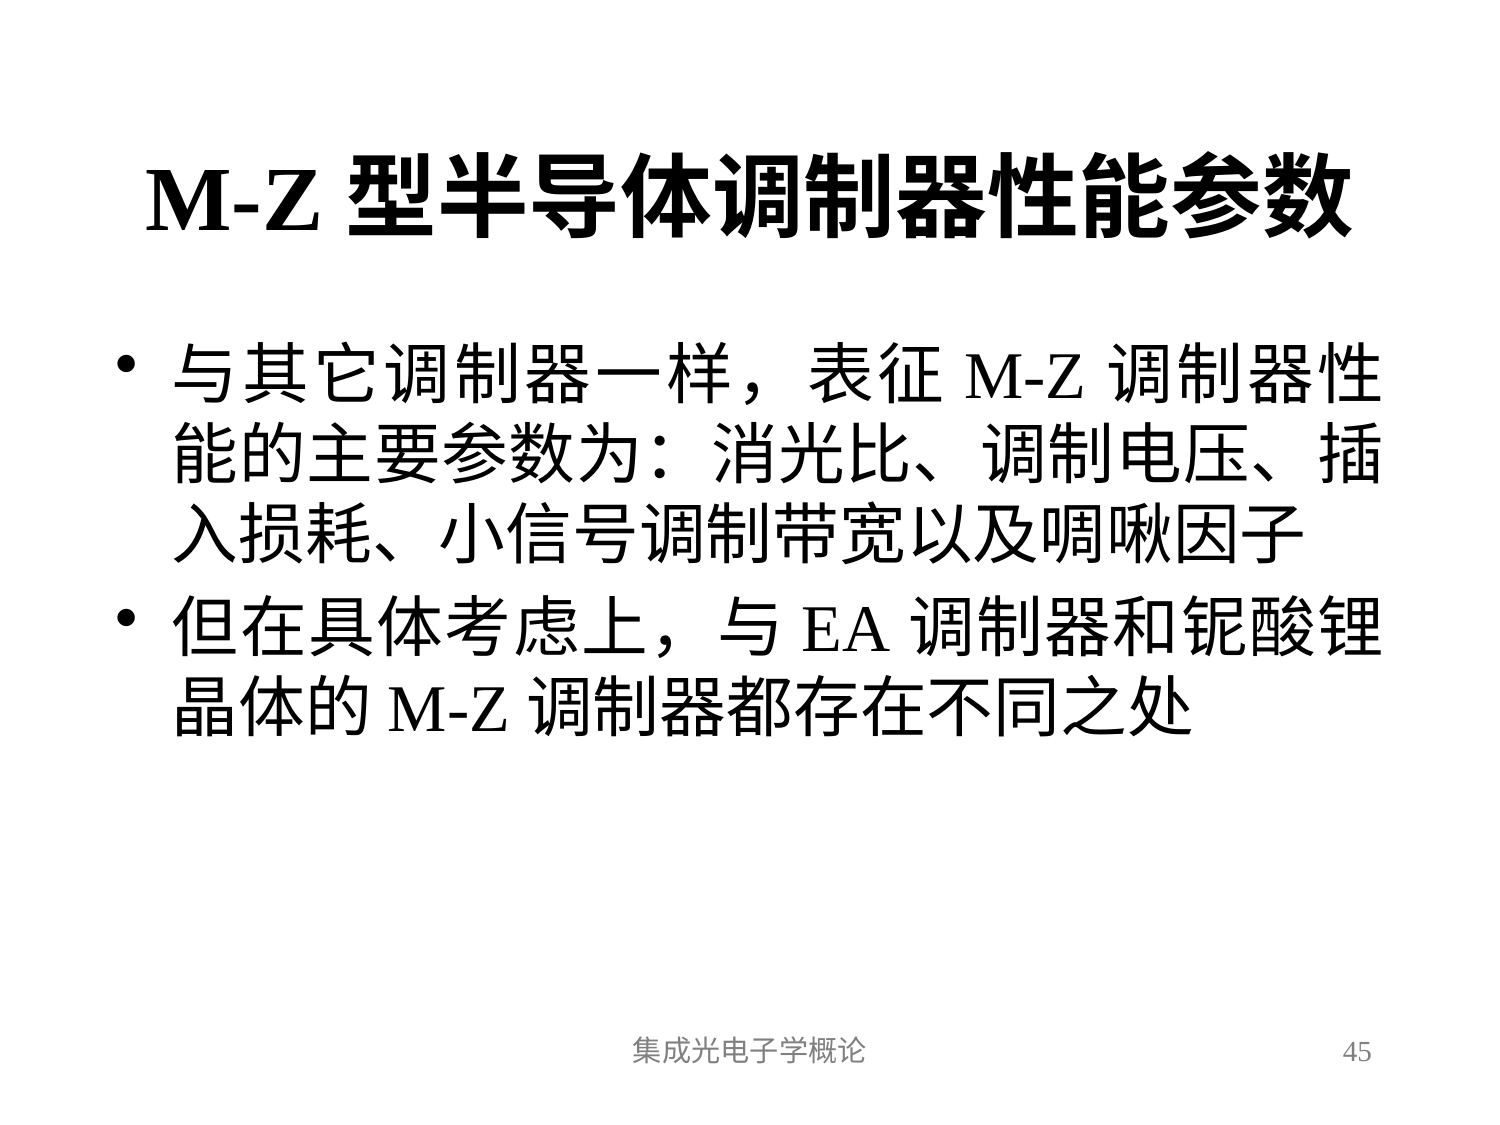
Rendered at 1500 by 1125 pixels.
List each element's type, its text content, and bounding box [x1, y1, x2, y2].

footer 集成光电子学概论 [512, 1024, 988, 1101]
slide_number 45 [1074, 1024, 1388, 1101]
list 与其它调制器一样，表征M-Z调制器性能的主要参数为：消光比、调制电压、插入损耗、小信号调制带宽以及啁啾因子 但在具体考虑上，与EA调制器和铌酸锂晶体的M-Z调制器都存在不同之处 [100, 324, 1400, 1000]
title M-Z型半导体调制器性能参数 [112, 99, 1388, 288]
